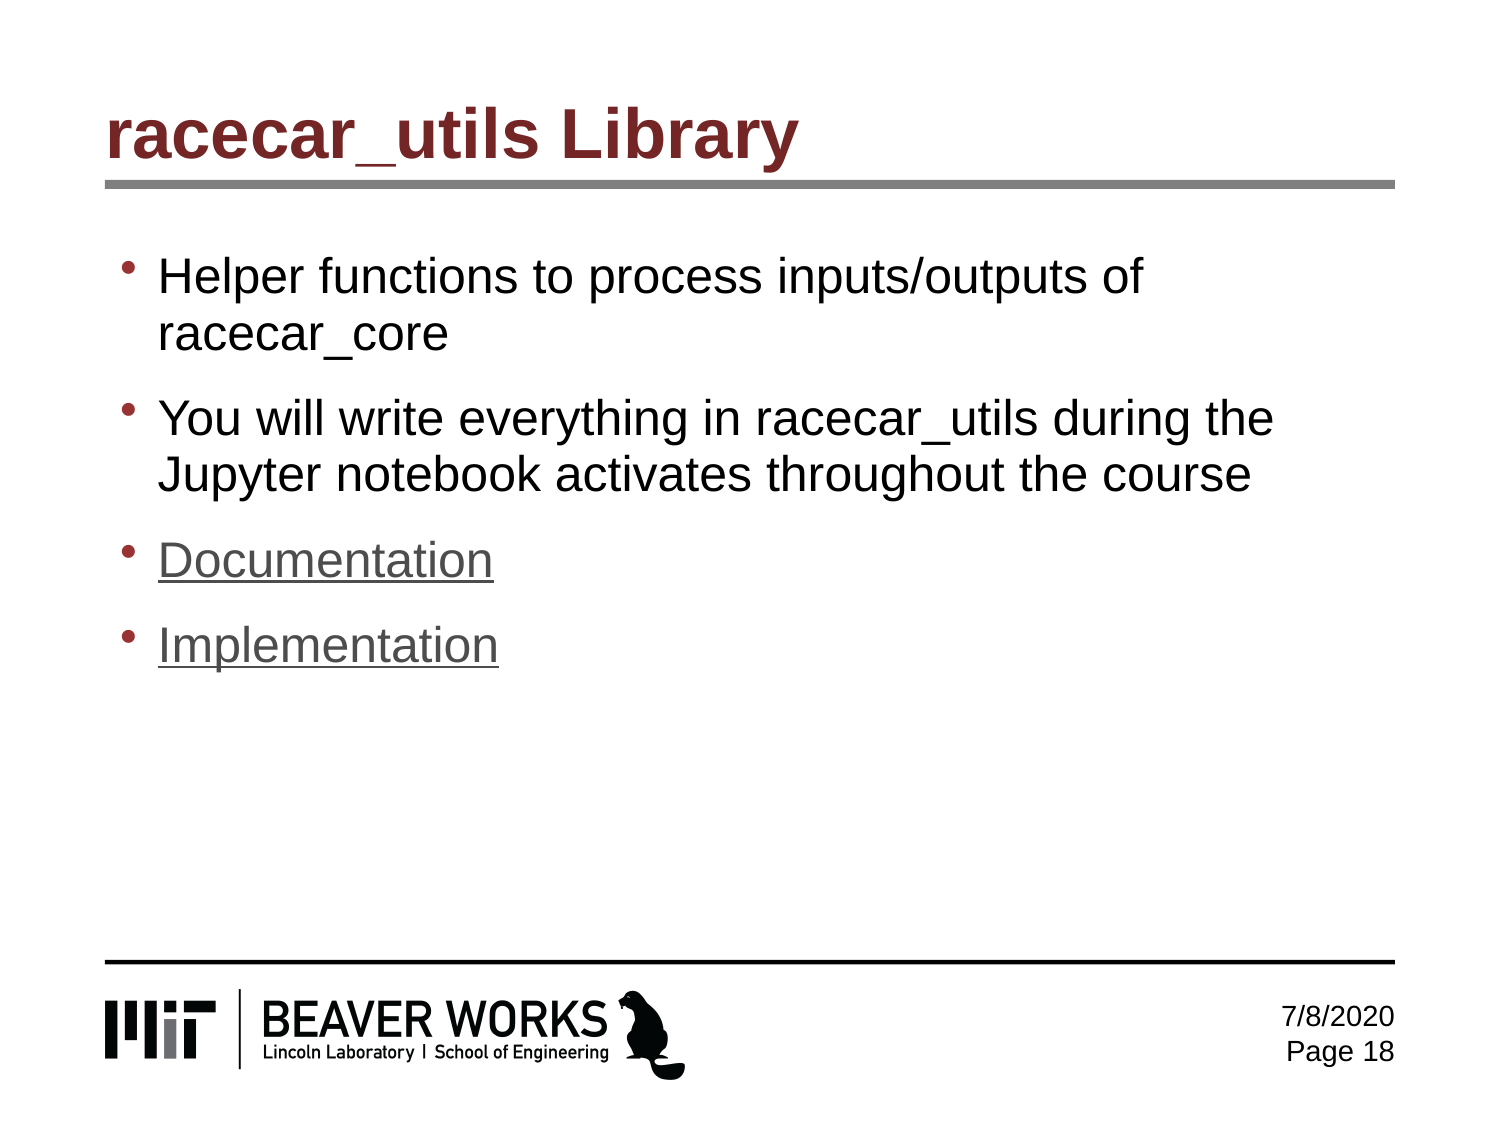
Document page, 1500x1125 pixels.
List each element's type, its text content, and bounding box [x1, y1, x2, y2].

list Helper functions to process inputs/outputs of racecar_core You will write everything in racecar_utils during the Jupyter notebook activates throughout the course Documentation Implementation [105, 239, 1395, 900]
title racecar_utils Library [105, 75, 1305, 179]
picture [104, 989, 685, 1081]
text_box [104, 959, 1395, 965]
text_box [104, 179, 1395, 189]
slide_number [965, 990, 1395, 1065]
